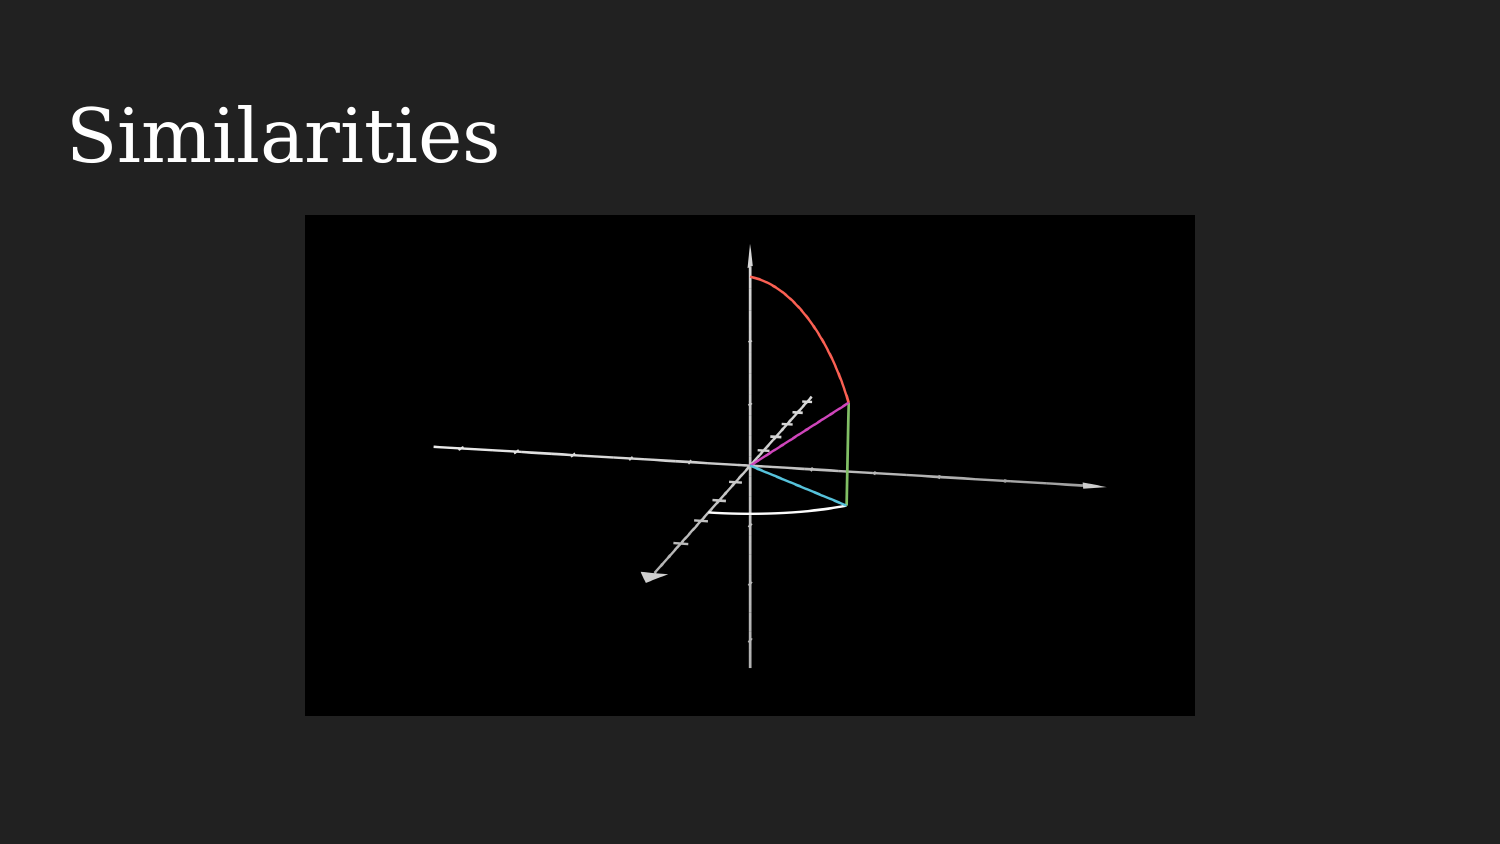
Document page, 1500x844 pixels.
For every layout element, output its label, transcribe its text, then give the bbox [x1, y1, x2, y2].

title Similarities [51, 72, 1449, 189]
picture [305, 215, 1195, 716]
